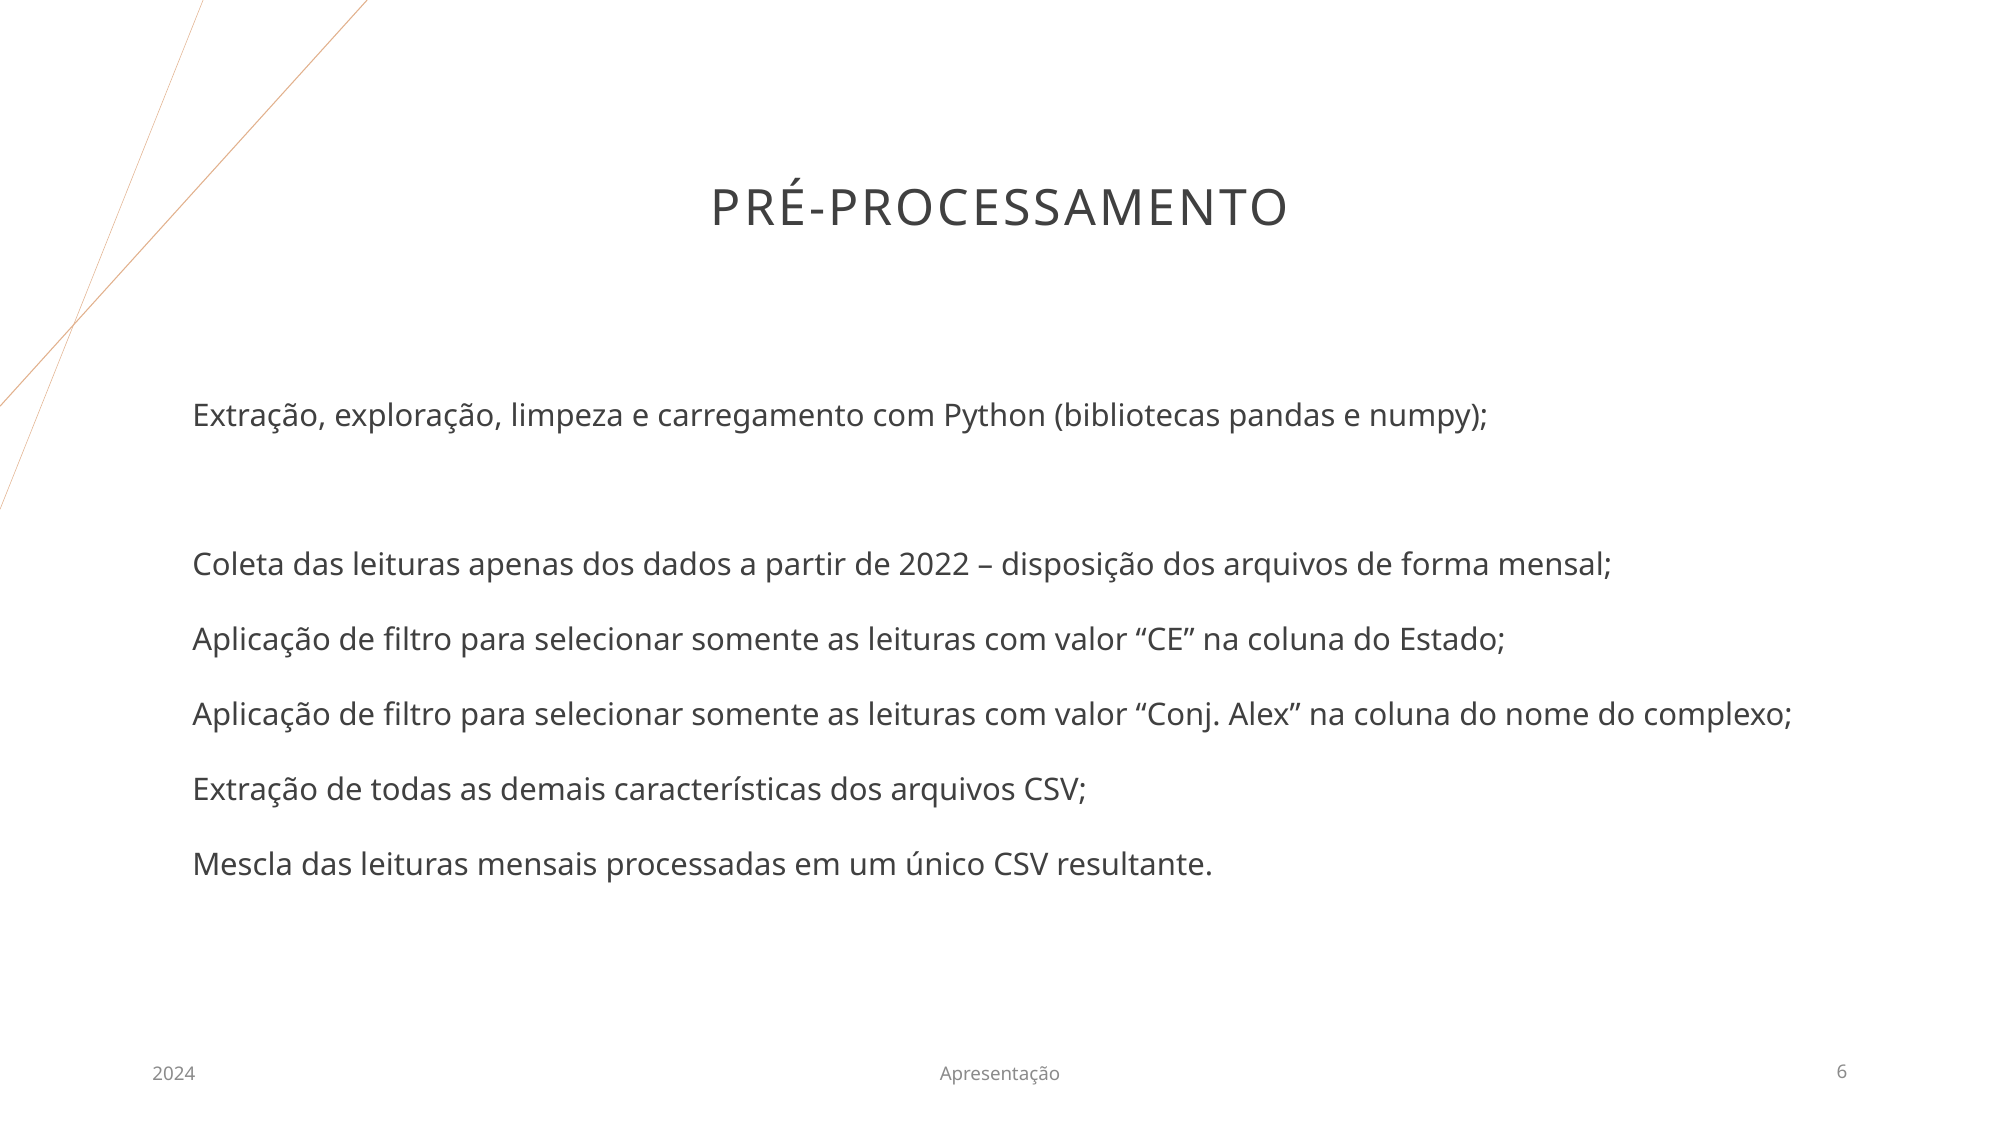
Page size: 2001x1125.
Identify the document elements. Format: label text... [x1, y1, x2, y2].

text_box Extração, exploração, limpeza e carregamento com Python (bibliotecas pandas e numpy); Coleta das leituras apenas dos dados a partir de 2022 – disposição dos arquivos de forma mensal; Aplicação de filtro para selecionar somente as leituras com valor “CE” na coluna do Estado; Aplicação de filtro para selecionar somente as leituras com valor “Conj. Alex” na coluna do nome do complexo; Extração de todas as demais características dos arquivos CSV; Mescla das leituras mensais processadas em um único CSV resultante. [177, 369, 1823, 913]
footer Apresentação [662, 1042, 1338, 1103]
title PRÉ-PROCESSAMENTO [309, 146, 1691, 272]
slide_number 2024 [137, 1042, 588, 1103]
slide_number 6 [1412, 1042, 1863, 1103]
